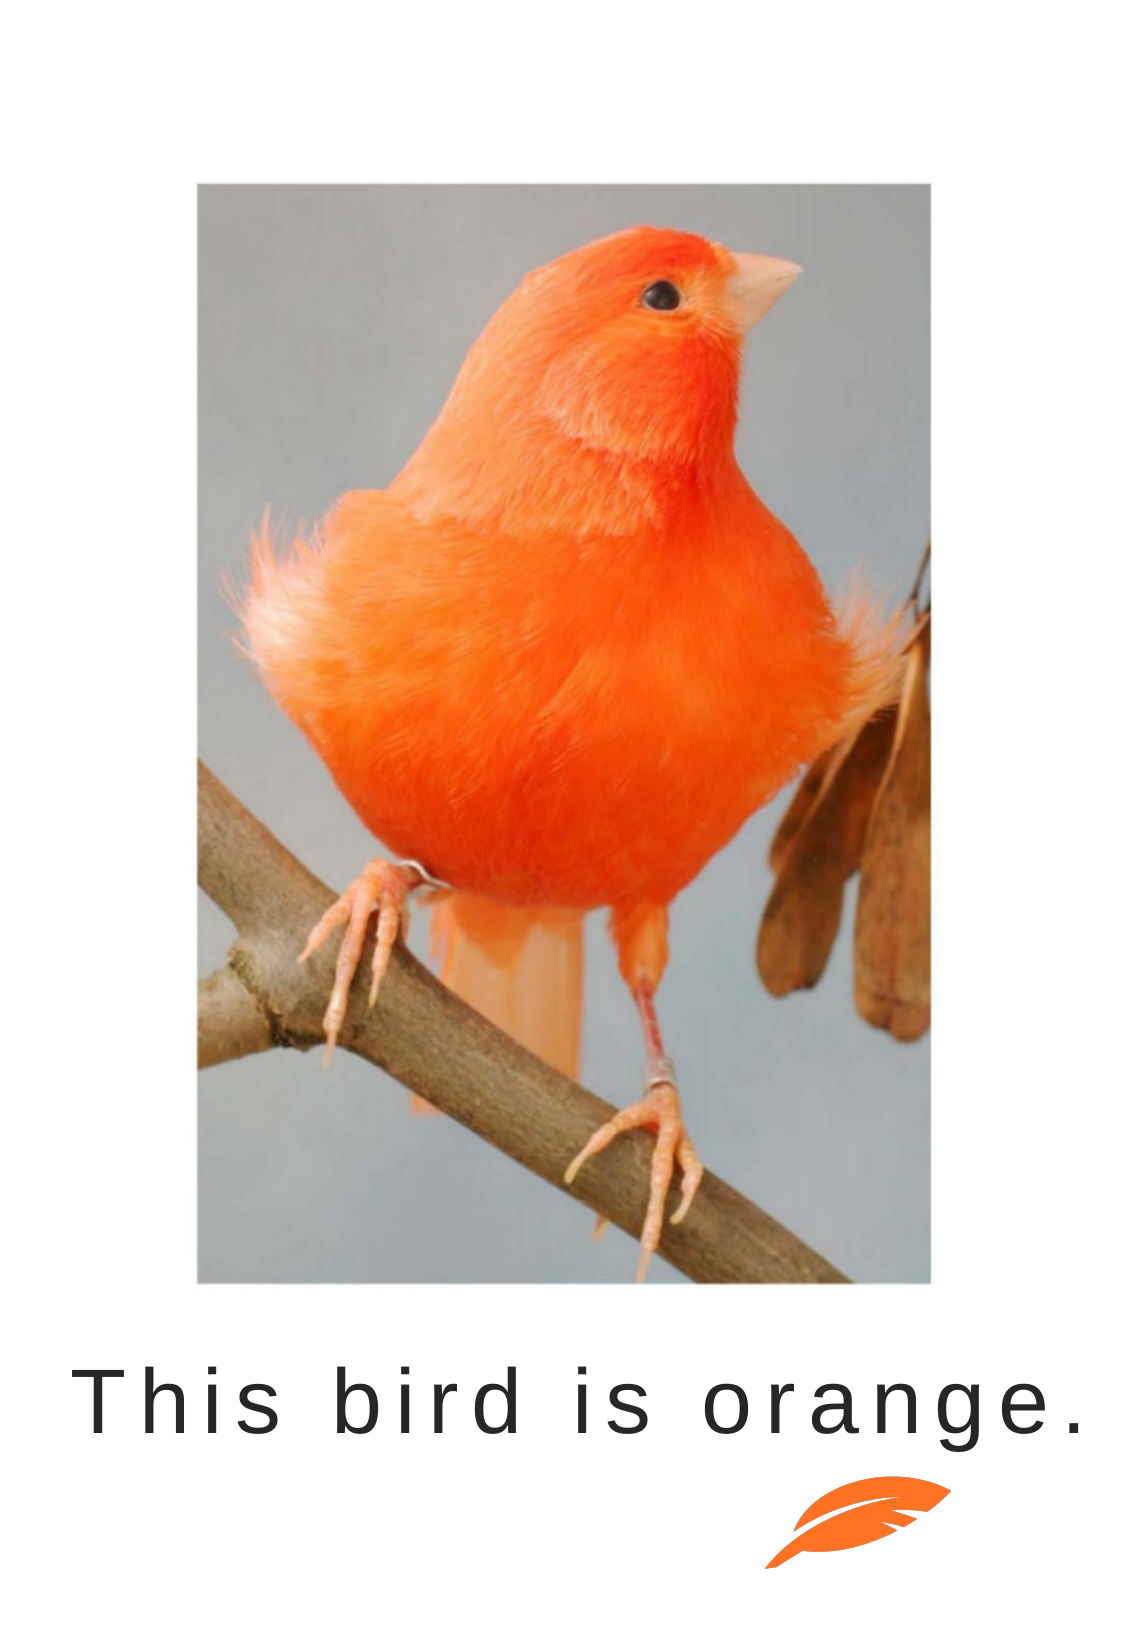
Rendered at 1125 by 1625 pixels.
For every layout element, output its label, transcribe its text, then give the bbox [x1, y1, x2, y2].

picture [763, 1434, 953, 1624]
title This bird is orange. [56, 1313, 1115, 1481]
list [171, 171, 954, 1301]
